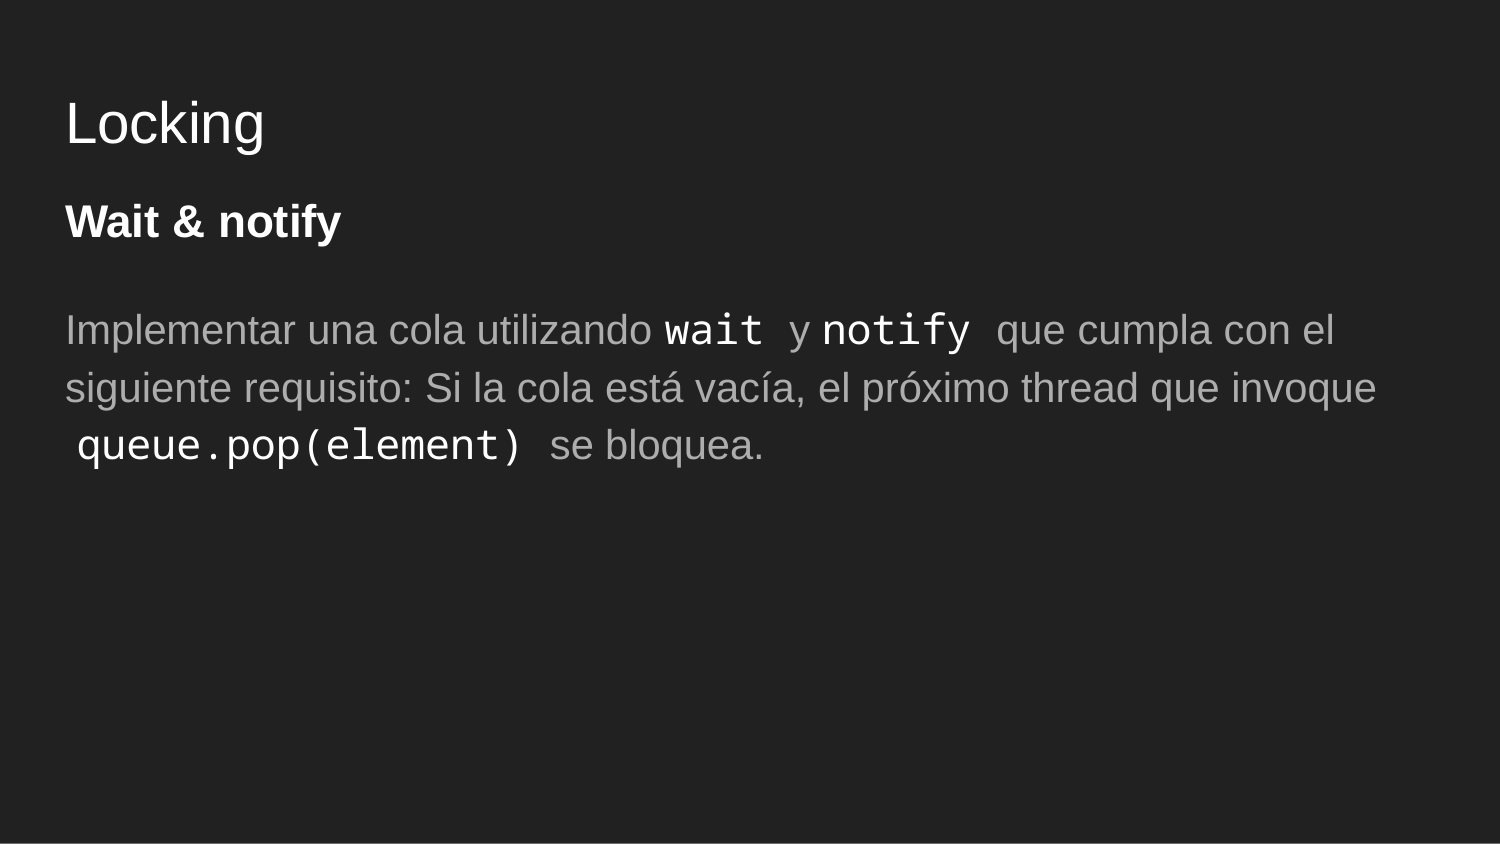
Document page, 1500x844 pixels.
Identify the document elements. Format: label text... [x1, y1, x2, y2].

text_box Wait & notify Implementar una cola utilizando wait y notify que cumpla con el siguiente requisito: Si la cola está vacía, el próximo thread que invoque queue.pop(element) se bloquea. [63, 189, 1380, 468]
title Locking [63, 82, 269, 226]
